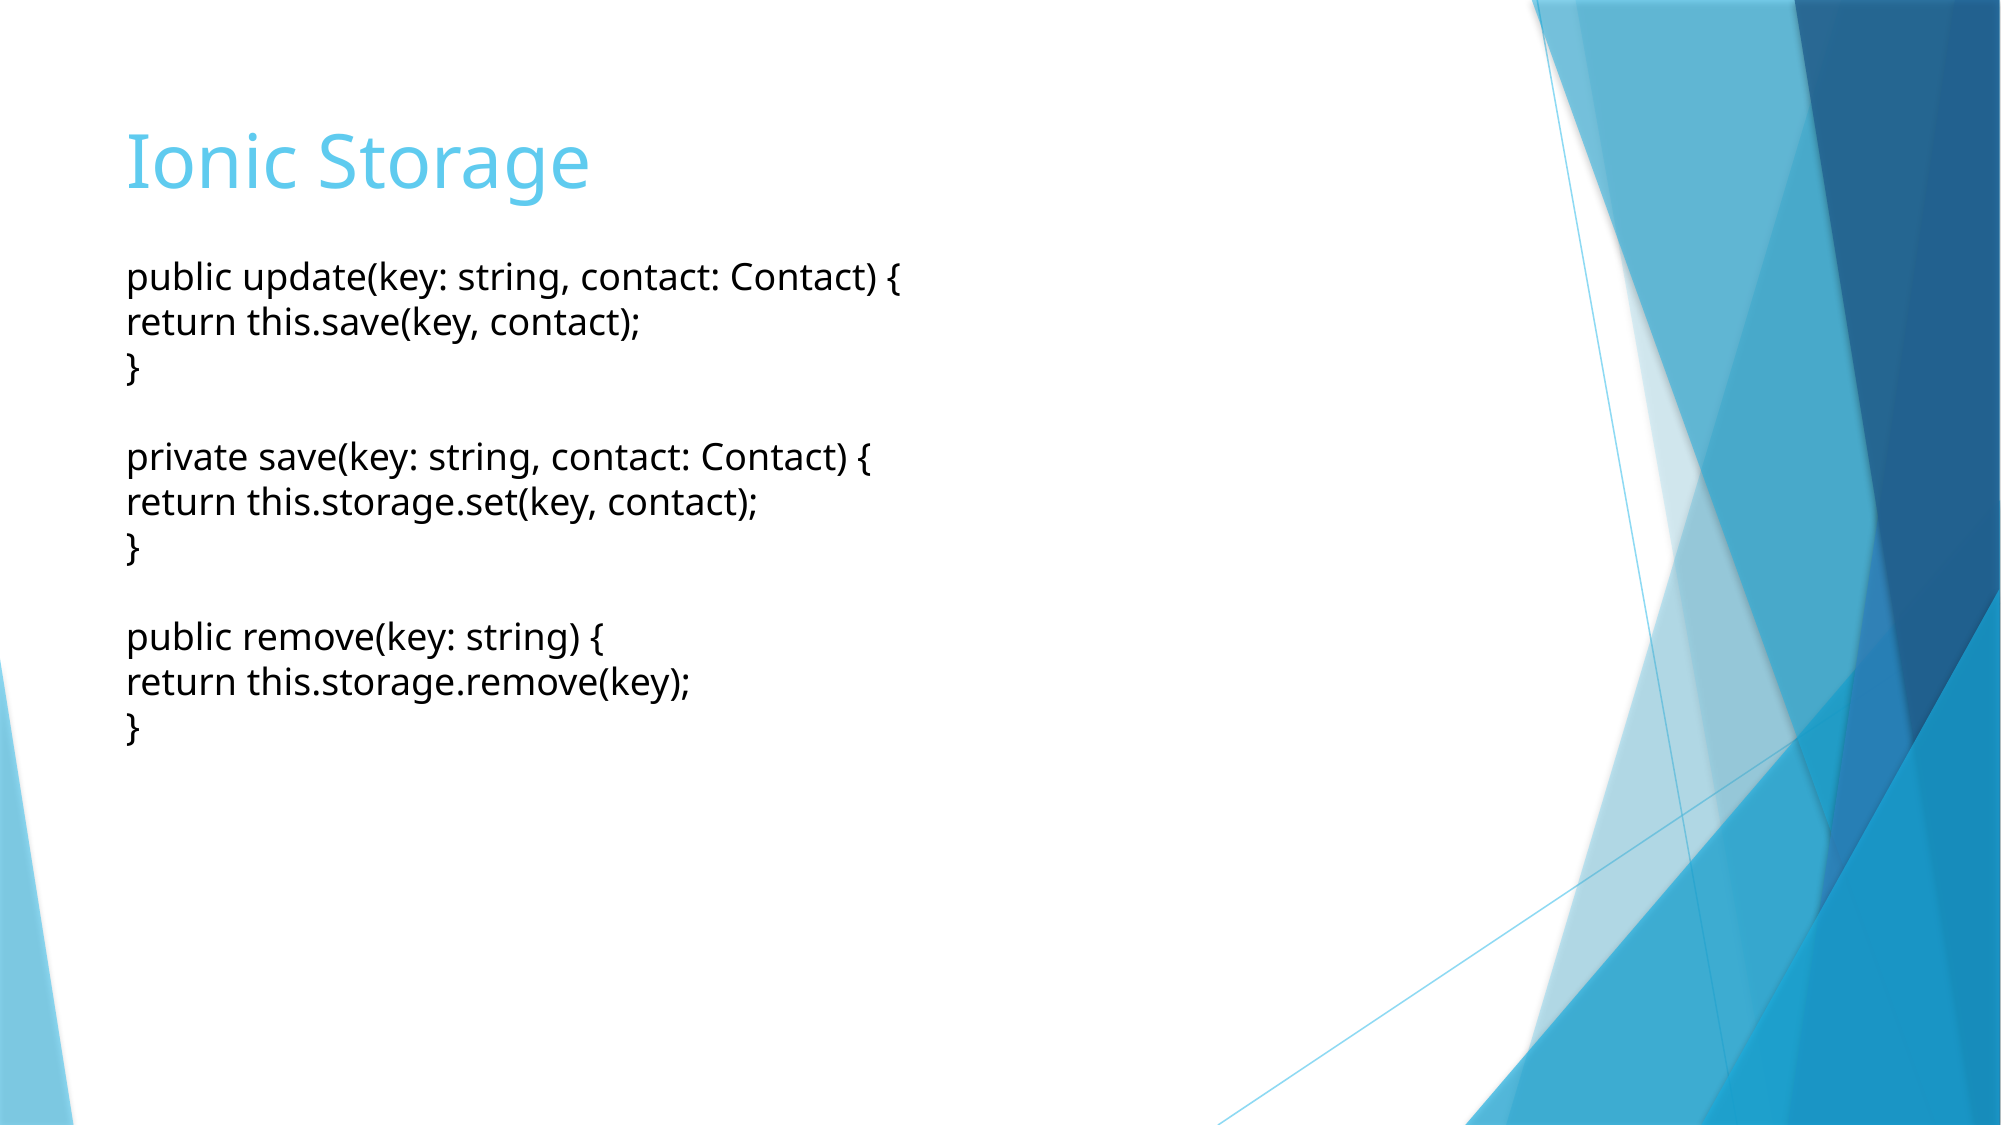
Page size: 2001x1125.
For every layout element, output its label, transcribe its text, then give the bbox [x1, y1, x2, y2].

title Ionic Storage [111, 106, 628, 245]
text_box public update(key: string, contact: Contact) { return this.save(key, contact); } private save(key: string, contact: Contact) { return this.storage.set(key, contact); } public remove(key: string) { return this.storage.remove(key); } [111, 245, 1375, 801]
